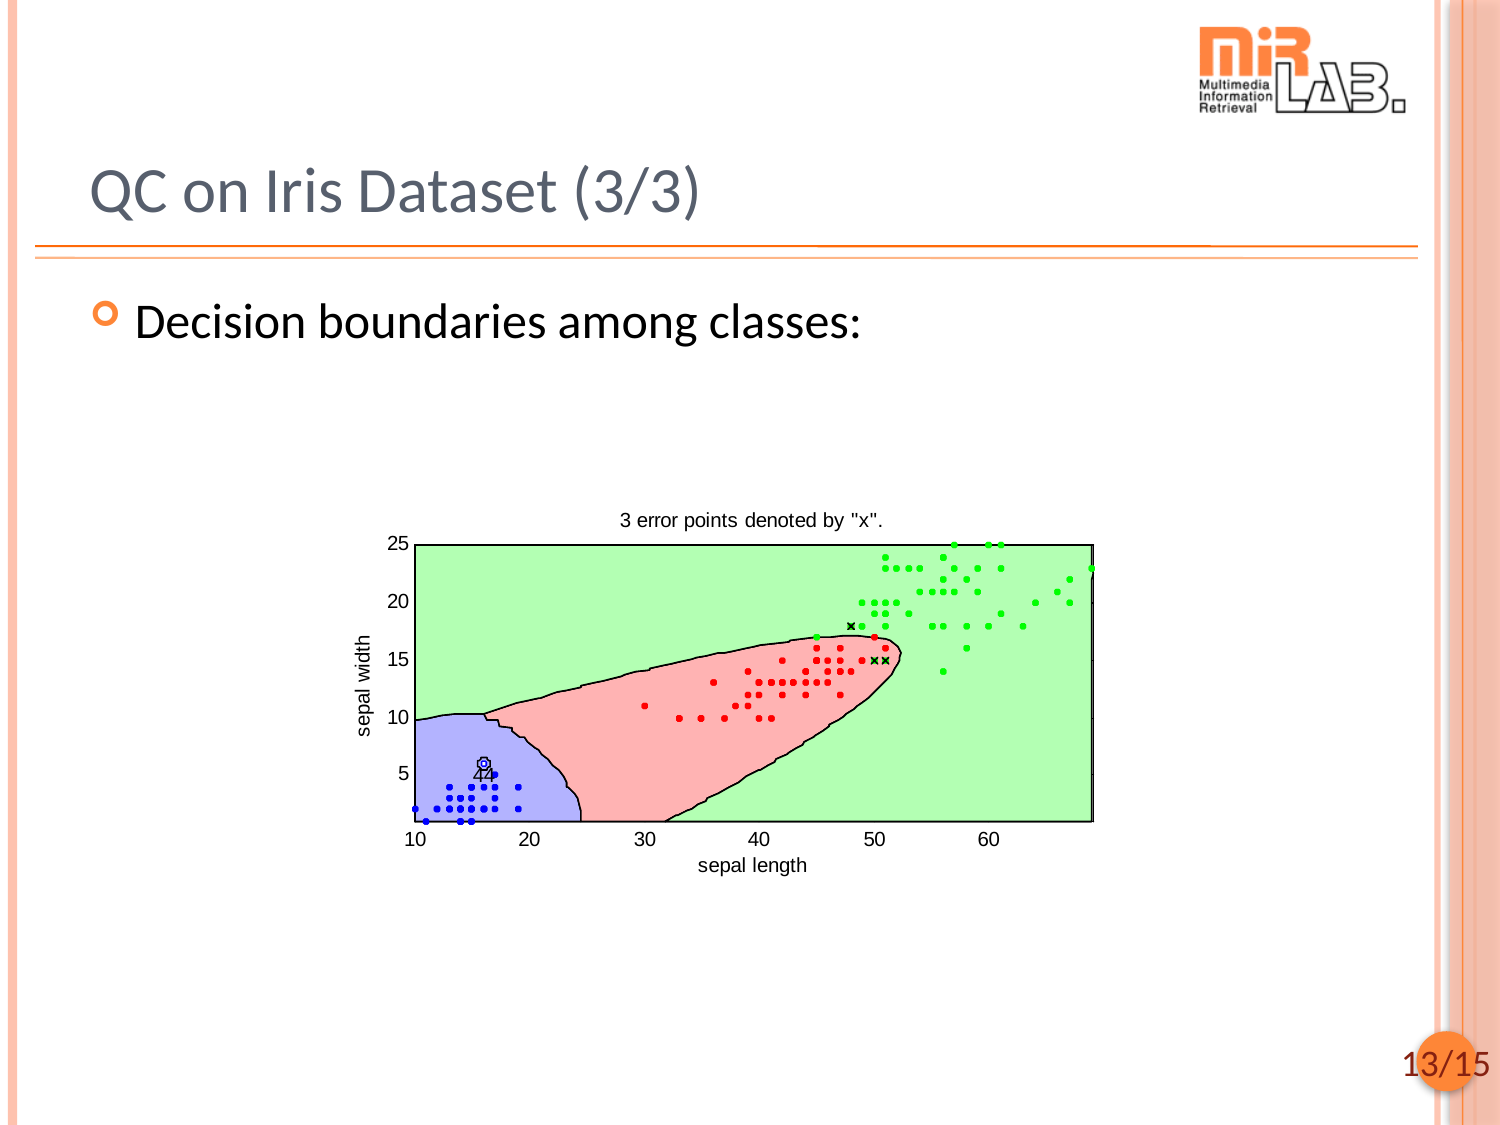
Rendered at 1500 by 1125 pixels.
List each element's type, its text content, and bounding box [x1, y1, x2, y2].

title QC on Iris Dataset (3/3) [75, 45, 1300, 233]
list Decision boundaries among classes: [75, 281, 1300, 1062]
picture [1195, 22, 1408, 118]
picture [300, 366, 1177, 1024]
